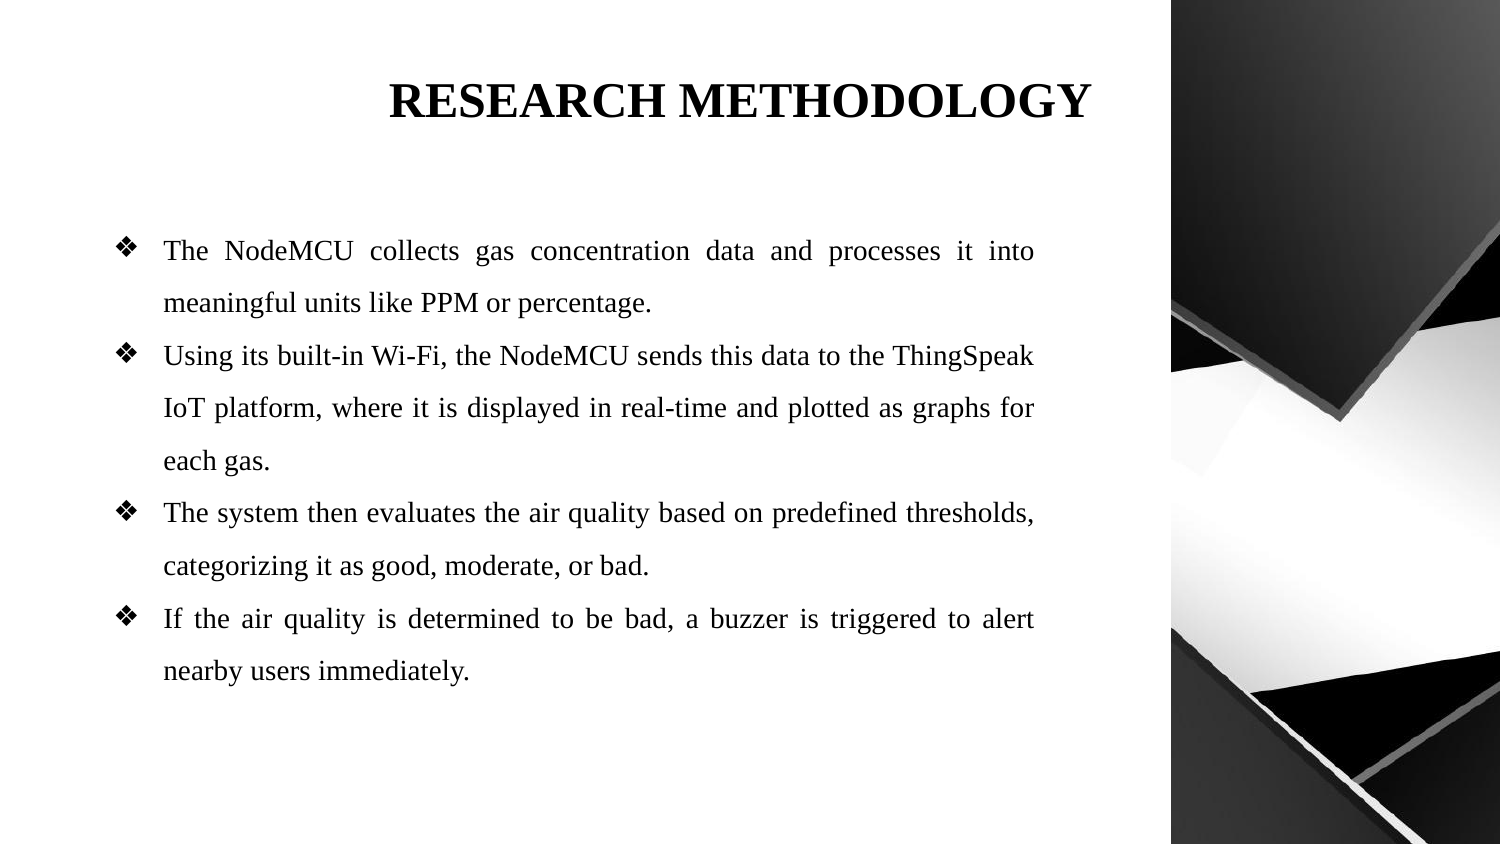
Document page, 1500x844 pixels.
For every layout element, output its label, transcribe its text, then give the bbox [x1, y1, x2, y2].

picture [0, 0, 1500, 844]
list The NodeMCU collects gas concentration data and processes it into meaningful units like PPM or percentage. Using its built-in Wi-Fi, the NodeMCU sends this data to the ThingSpeak IoT platform, where it is displayed in real-time and plotted as graphs for each gas. The system then evaluates the air quality based on predefined thresholds, categorizing it as good, moderate, or bad. If the air quality is determined to be bad, a buzzer is triggered to alert nearby users immediately. [73, 205, 1051, 784]
title RESEARCH METHODOLOGY [73, 37, 1108, 157]
